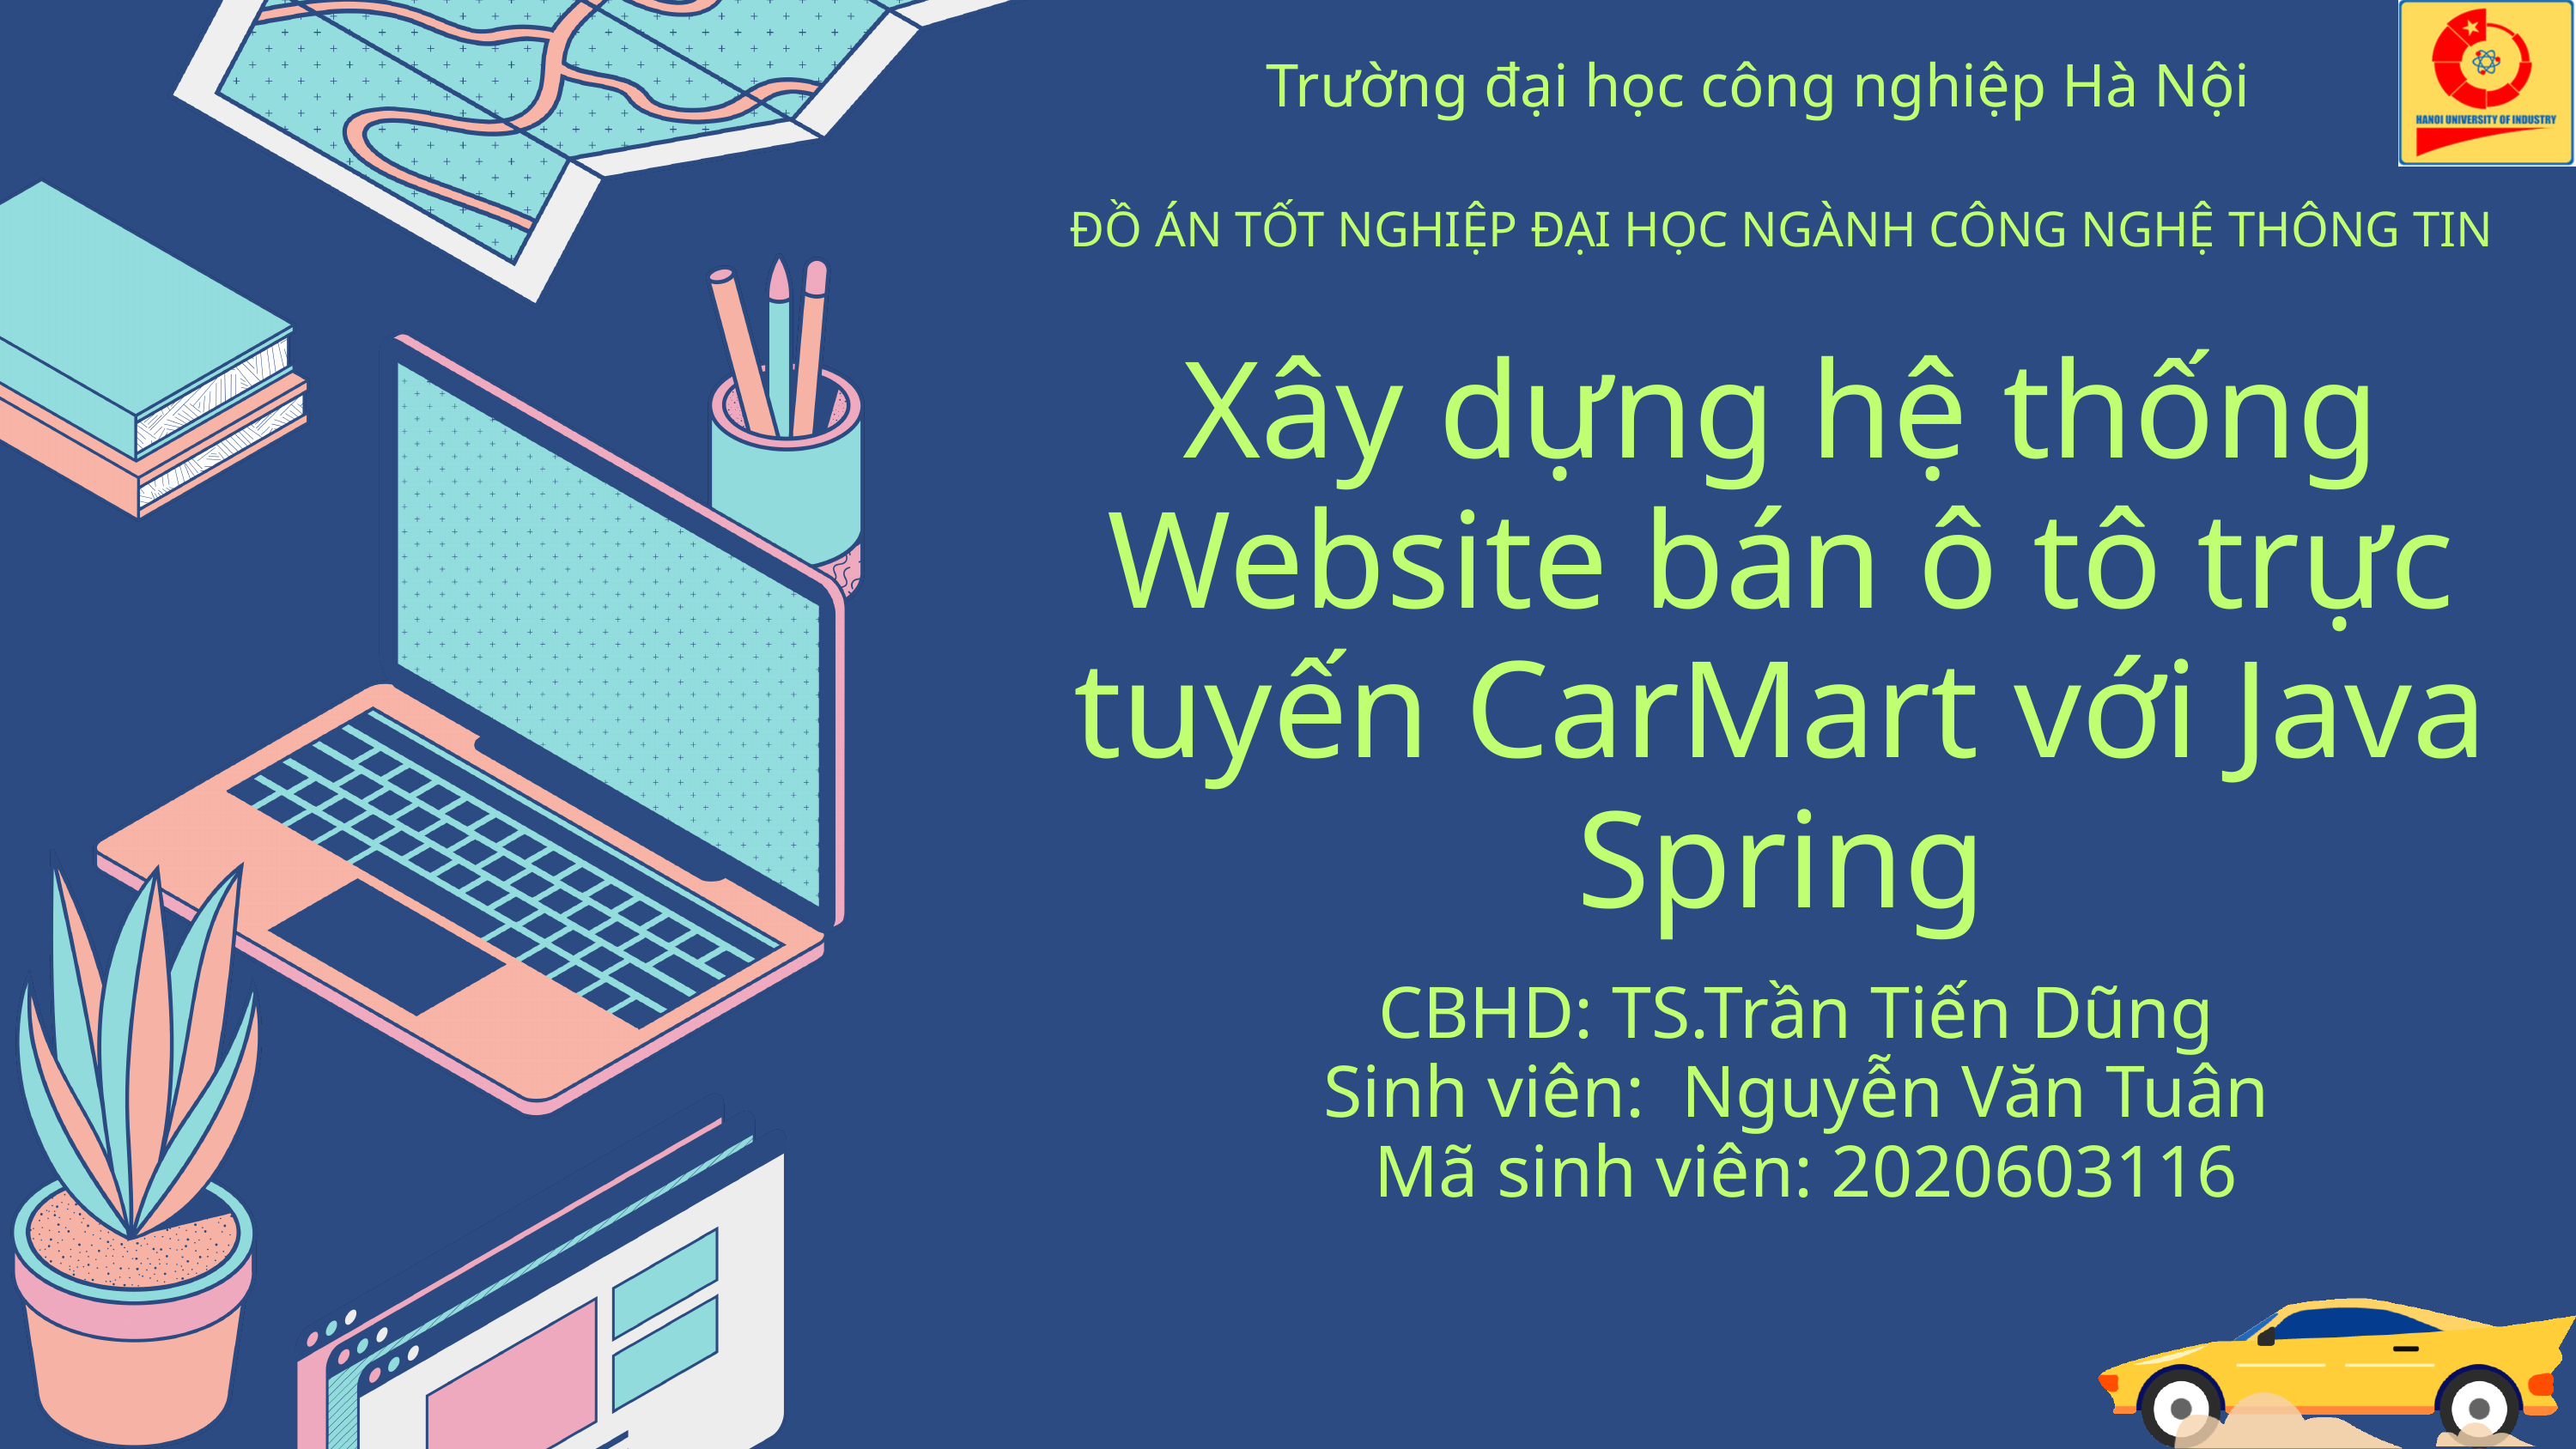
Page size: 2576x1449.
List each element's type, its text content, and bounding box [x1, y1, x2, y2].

text_box [2398, 0, 2576, 167]
text_box CBHD: TS.Trần Tiến Dũng Sinh viên: Nguyễn Văn Tuân Mã sinh viên: 2020603116 [1243, 1045, 2350, 1212]
text_box [295, 1092, 787, 1449]
text_box [0, 178, 310, 522]
text_box [93, 330, 848, 1119]
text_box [1052, 217, 2511, 1038]
text_box Trường đại học công nghiệp Hà Nội [1166, 35, 2350, 119]
text_box [0, 849, 267, 1449]
text_box ĐỒ ÁN TỐT NGHIỆP ĐẠI HỌC NGÀNH CÔNG NGHỆ THÔNG TIN [1009, 188, 2555, 257]
text_box [166, 0, 1119, 309]
picture [2098, 1293, 2576, 1449]
text_box [702, 253, 871, 619]
